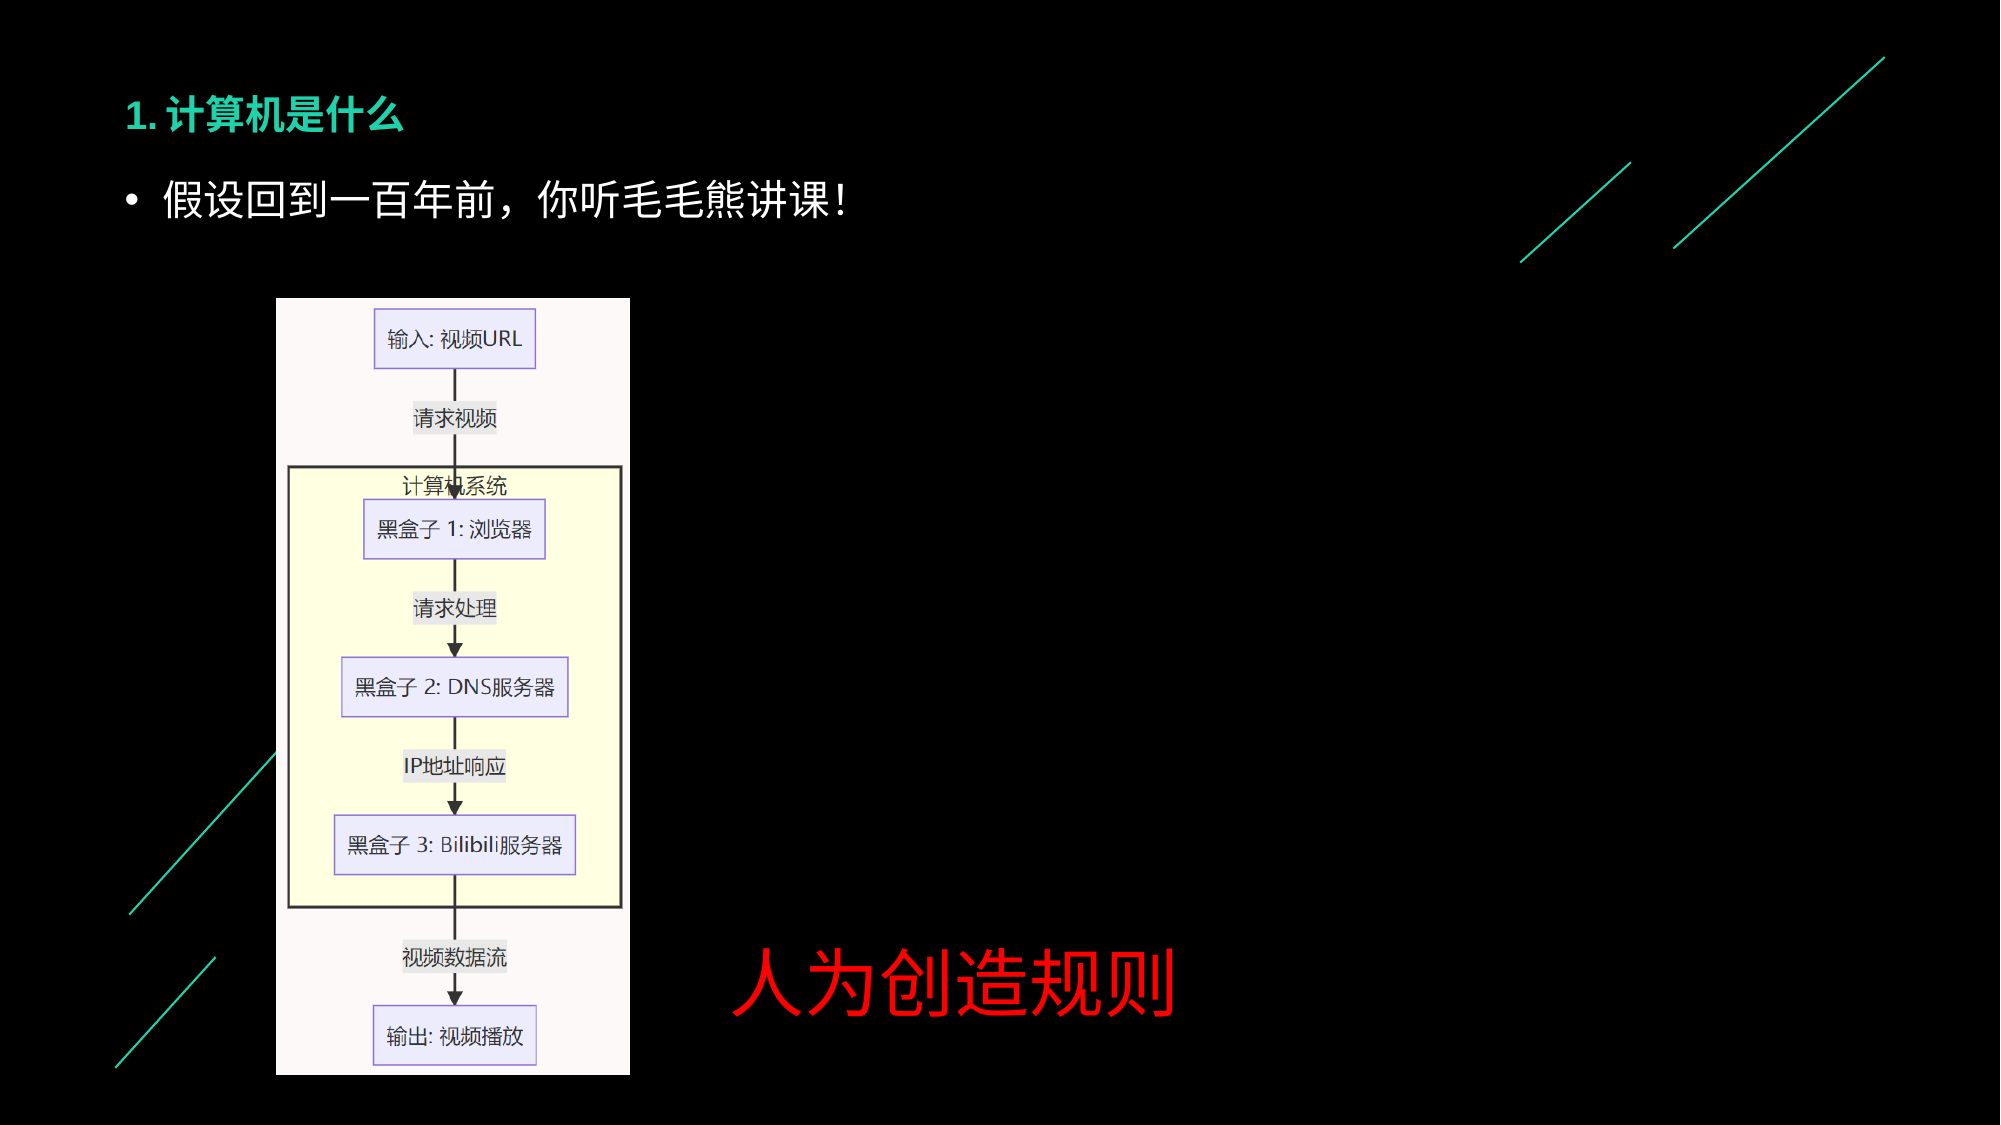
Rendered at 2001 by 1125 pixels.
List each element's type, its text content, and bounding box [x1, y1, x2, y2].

text_box 人为创造规则 [714, 929, 1259, 1048]
title 1.计算机是什么 [109, 72, 1891, 146]
list 假设回到一百年前，你听毛毛熊讲课！ [109, 156, 1202, 1041]
picture [276, 298, 630, 1075]
